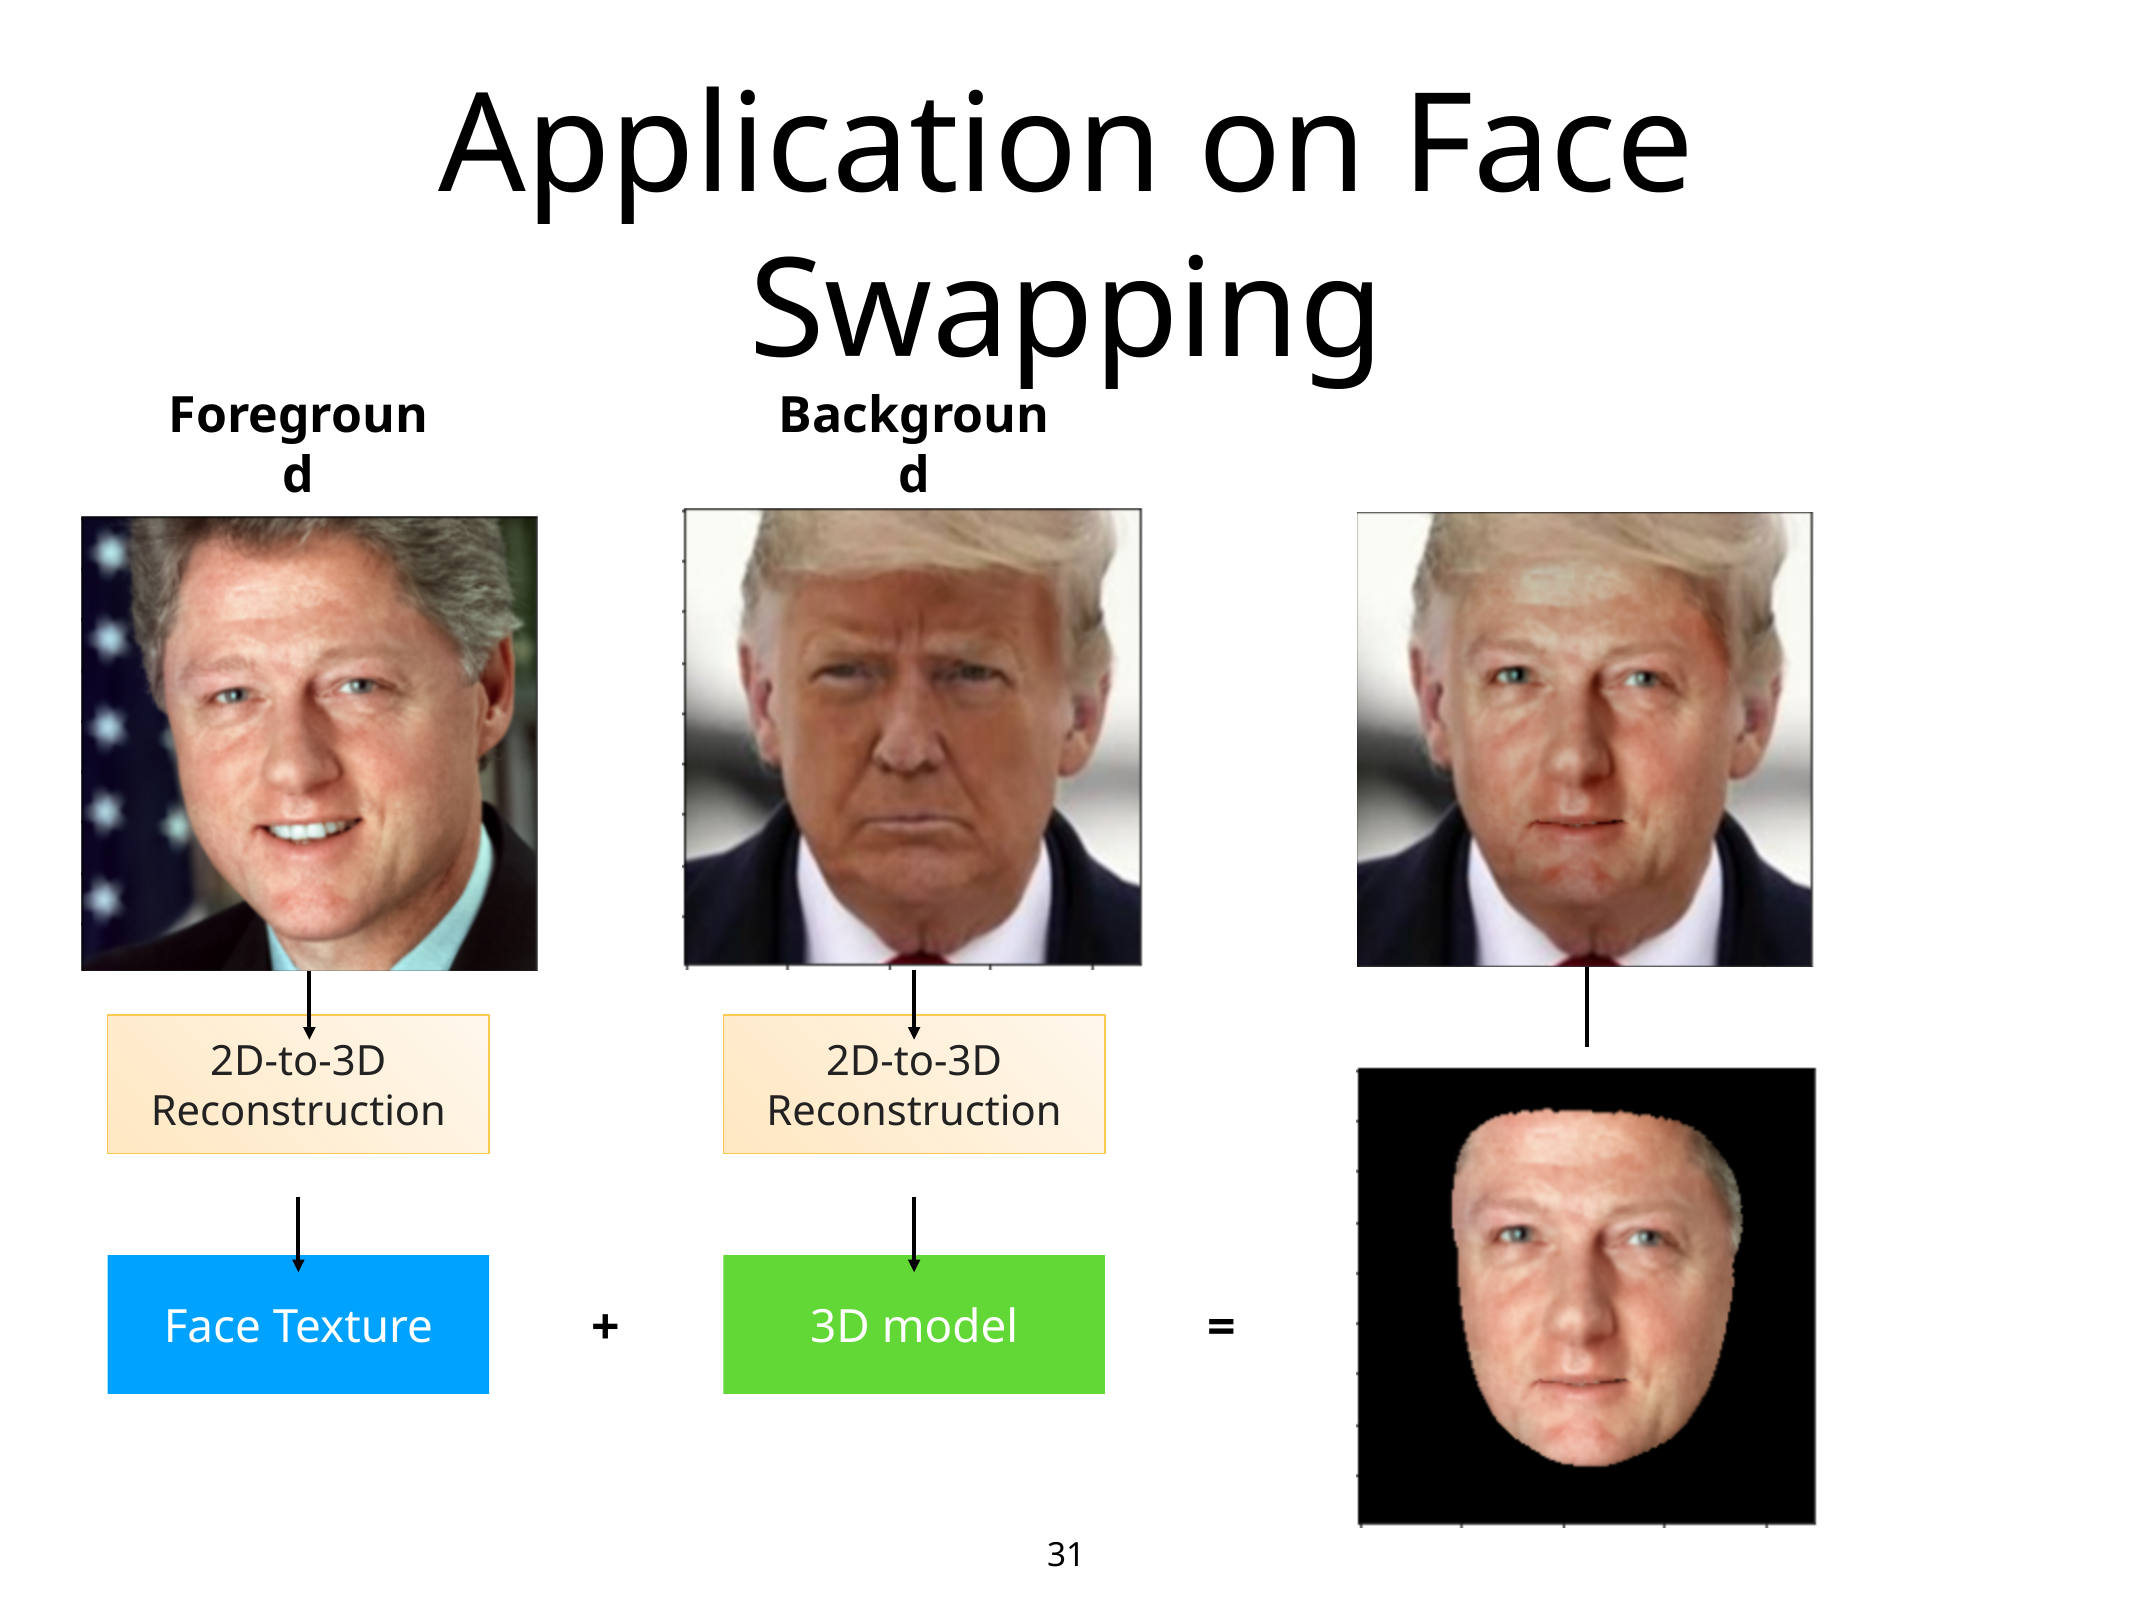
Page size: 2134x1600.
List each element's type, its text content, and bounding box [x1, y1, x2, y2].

text_box + [581, 1286, 631, 1363]
text_box Background [759, 374, 1069, 507]
picture [1356, 1066, 1818, 1528]
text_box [723, 1254, 1106, 1395]
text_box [107, 1254, 490, 1395]
text_box Foreground [150, 374, 447, 511]
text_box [107, 1014, 490, 1154]
picture [1357, 511, 1817, 967]
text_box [723, 1014, 1106, 1154]
slide_number 31 [1038, 1524, 1094, 1600]
title Application on Face Swapping [156, 41, 1978, 396]
text_box = [1197, 1286, 1247, 1363]
picture [682, 508, 1146, 970]
picture [80, 516, 538, 971]
